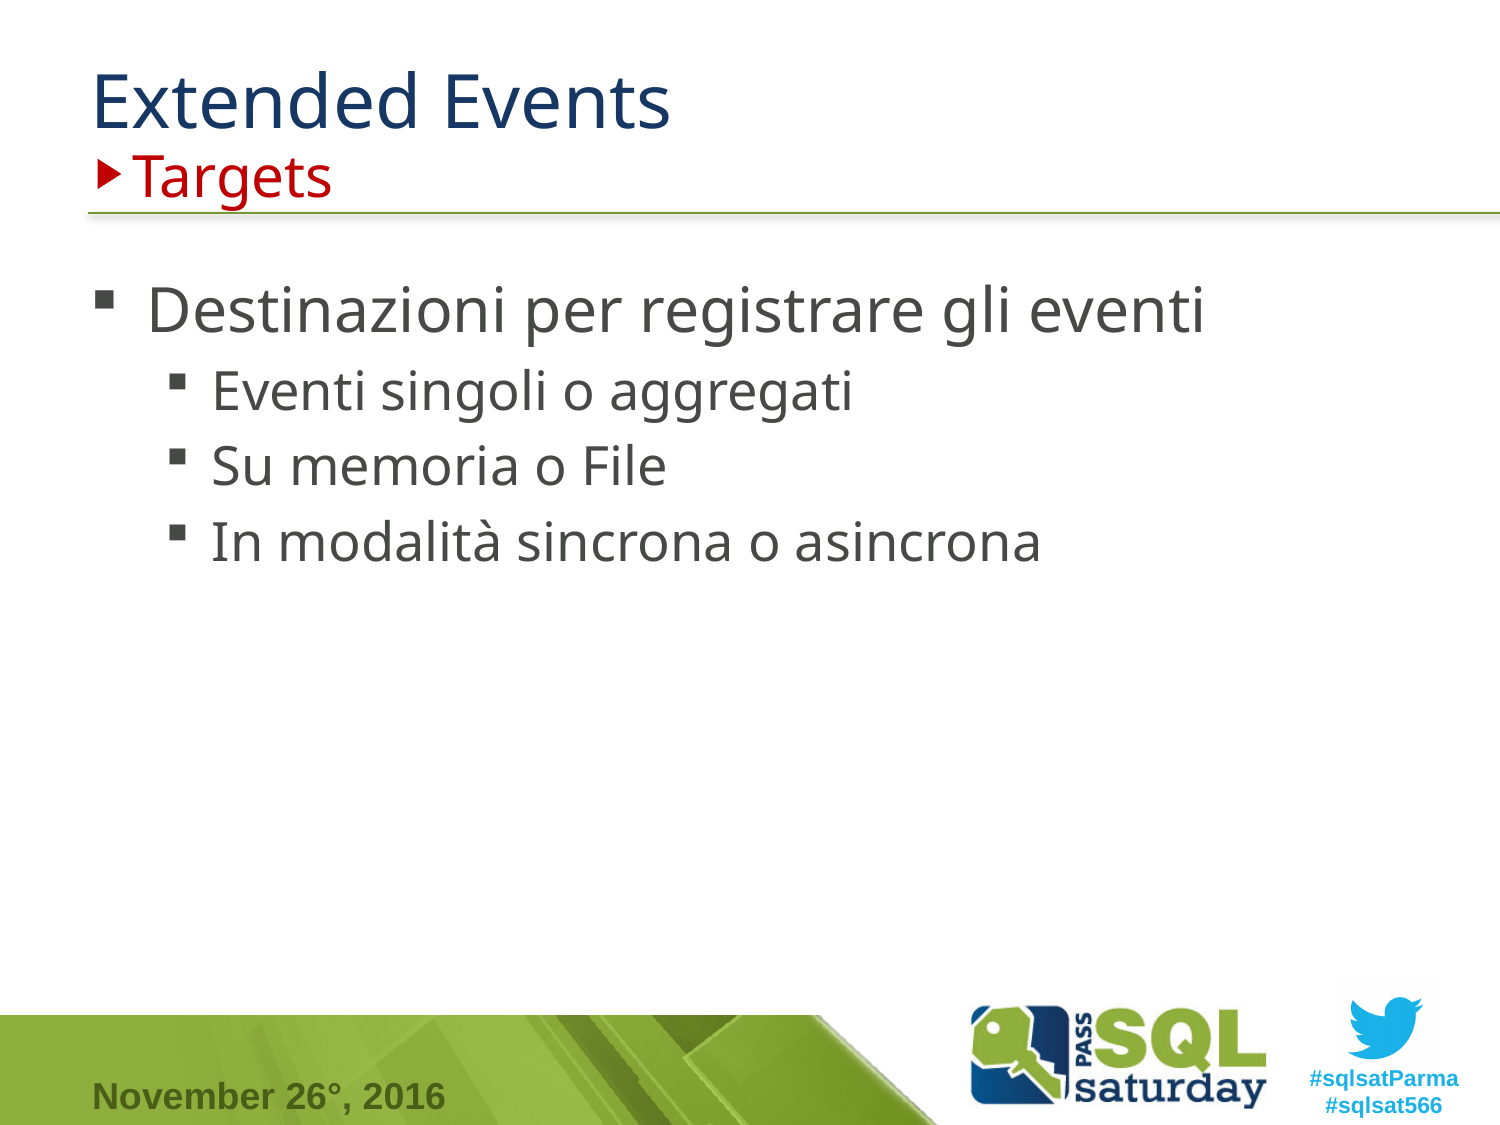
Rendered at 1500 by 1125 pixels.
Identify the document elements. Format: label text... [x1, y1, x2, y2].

picture [0, 1005, 1282, 1125]
list Destinazioni per registrare gli eventi Eventi singoli o aggregati Su memoria o File In modalità sincrona o asincrona [75, 262, 1425, 1005]
title Extended Events [75, 45, 1425, 152]
picture [1332, 974, 1439, 1082]
list Targets [117, 151, 1425, 198]
